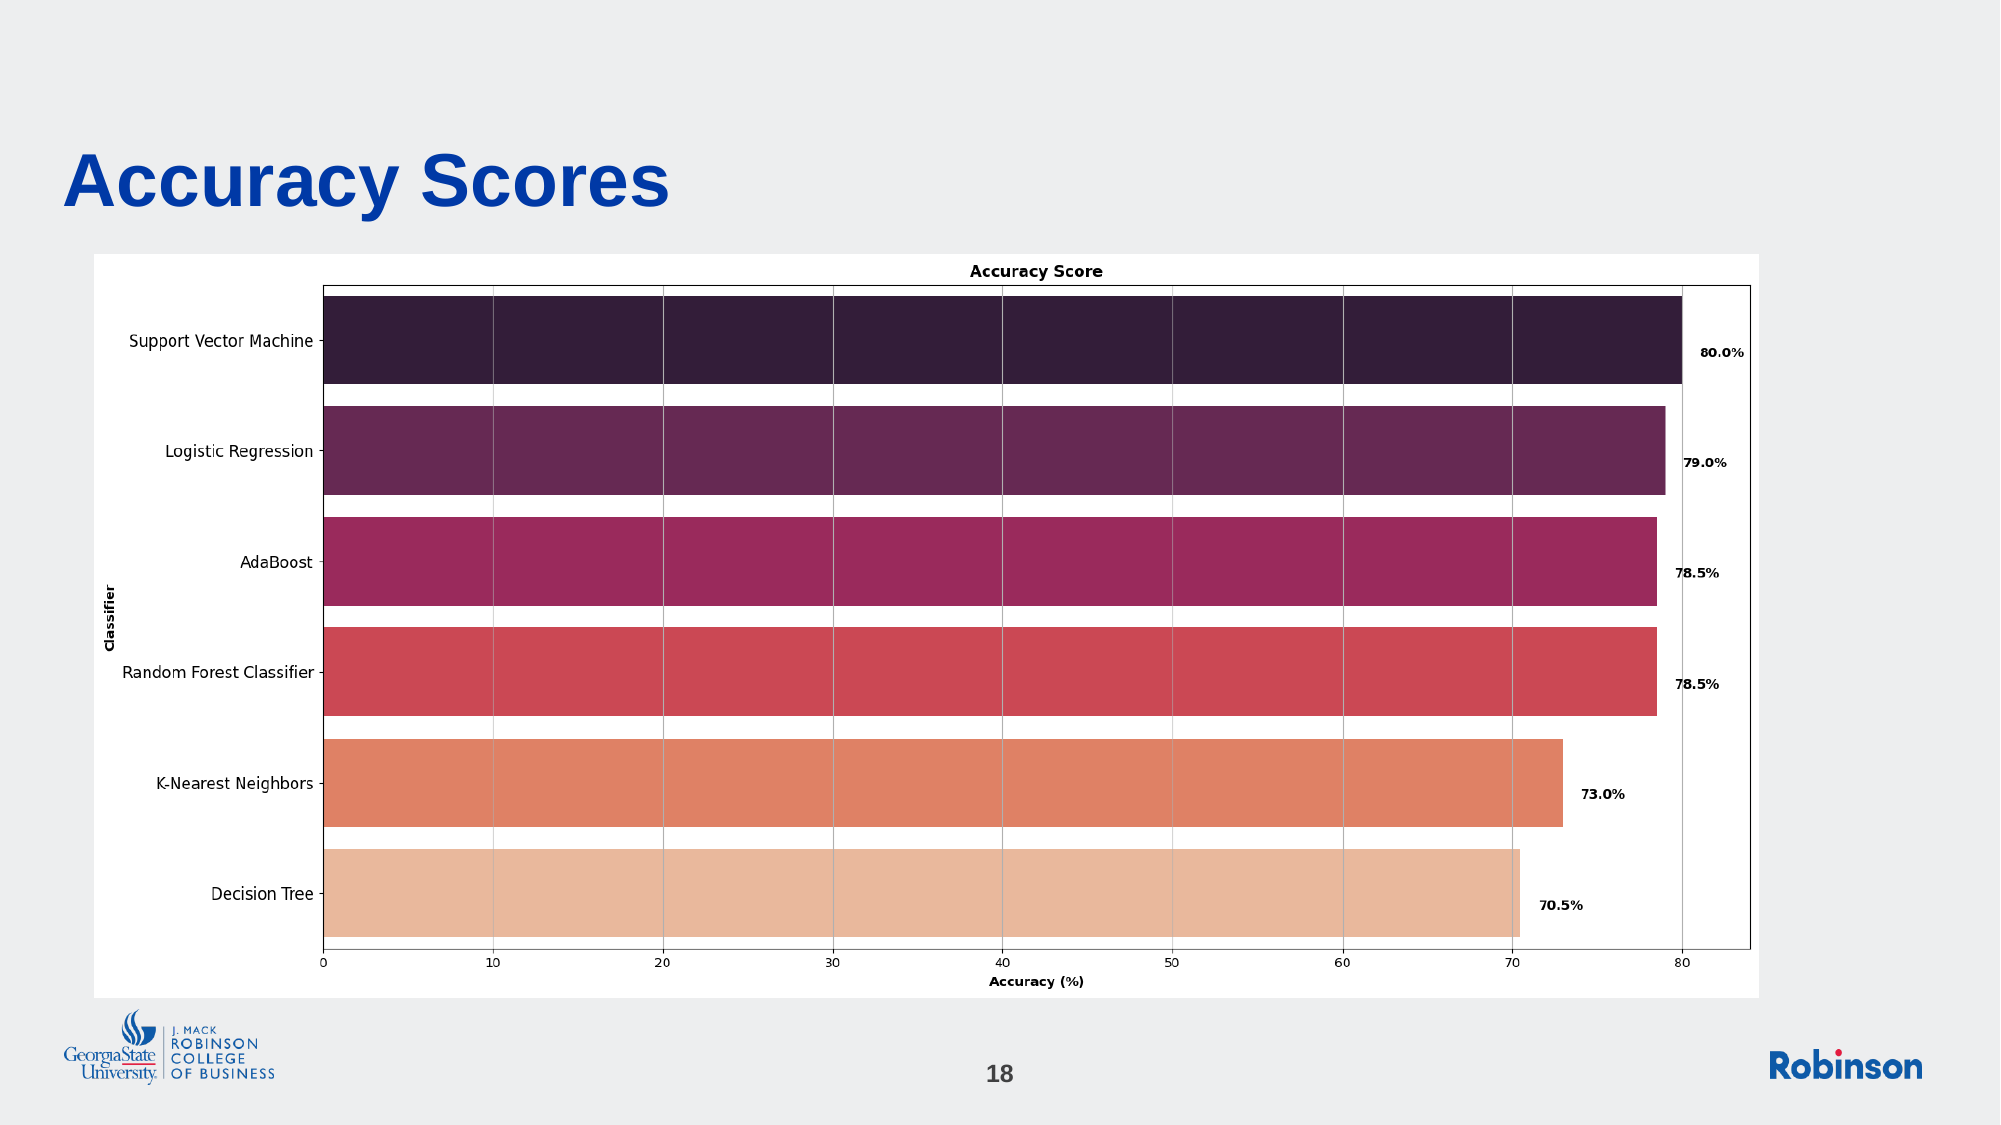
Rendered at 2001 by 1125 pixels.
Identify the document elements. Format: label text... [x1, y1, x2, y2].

picture [64, 1009, 274, 1085]
picture [94, 254, 1759, 998]
slide_number 18 [774, 1042, 1225, 1103]
title Accuracy Scores [62, 141, 1938, 223]
picture [1770, 1049, 1922, 1079]
